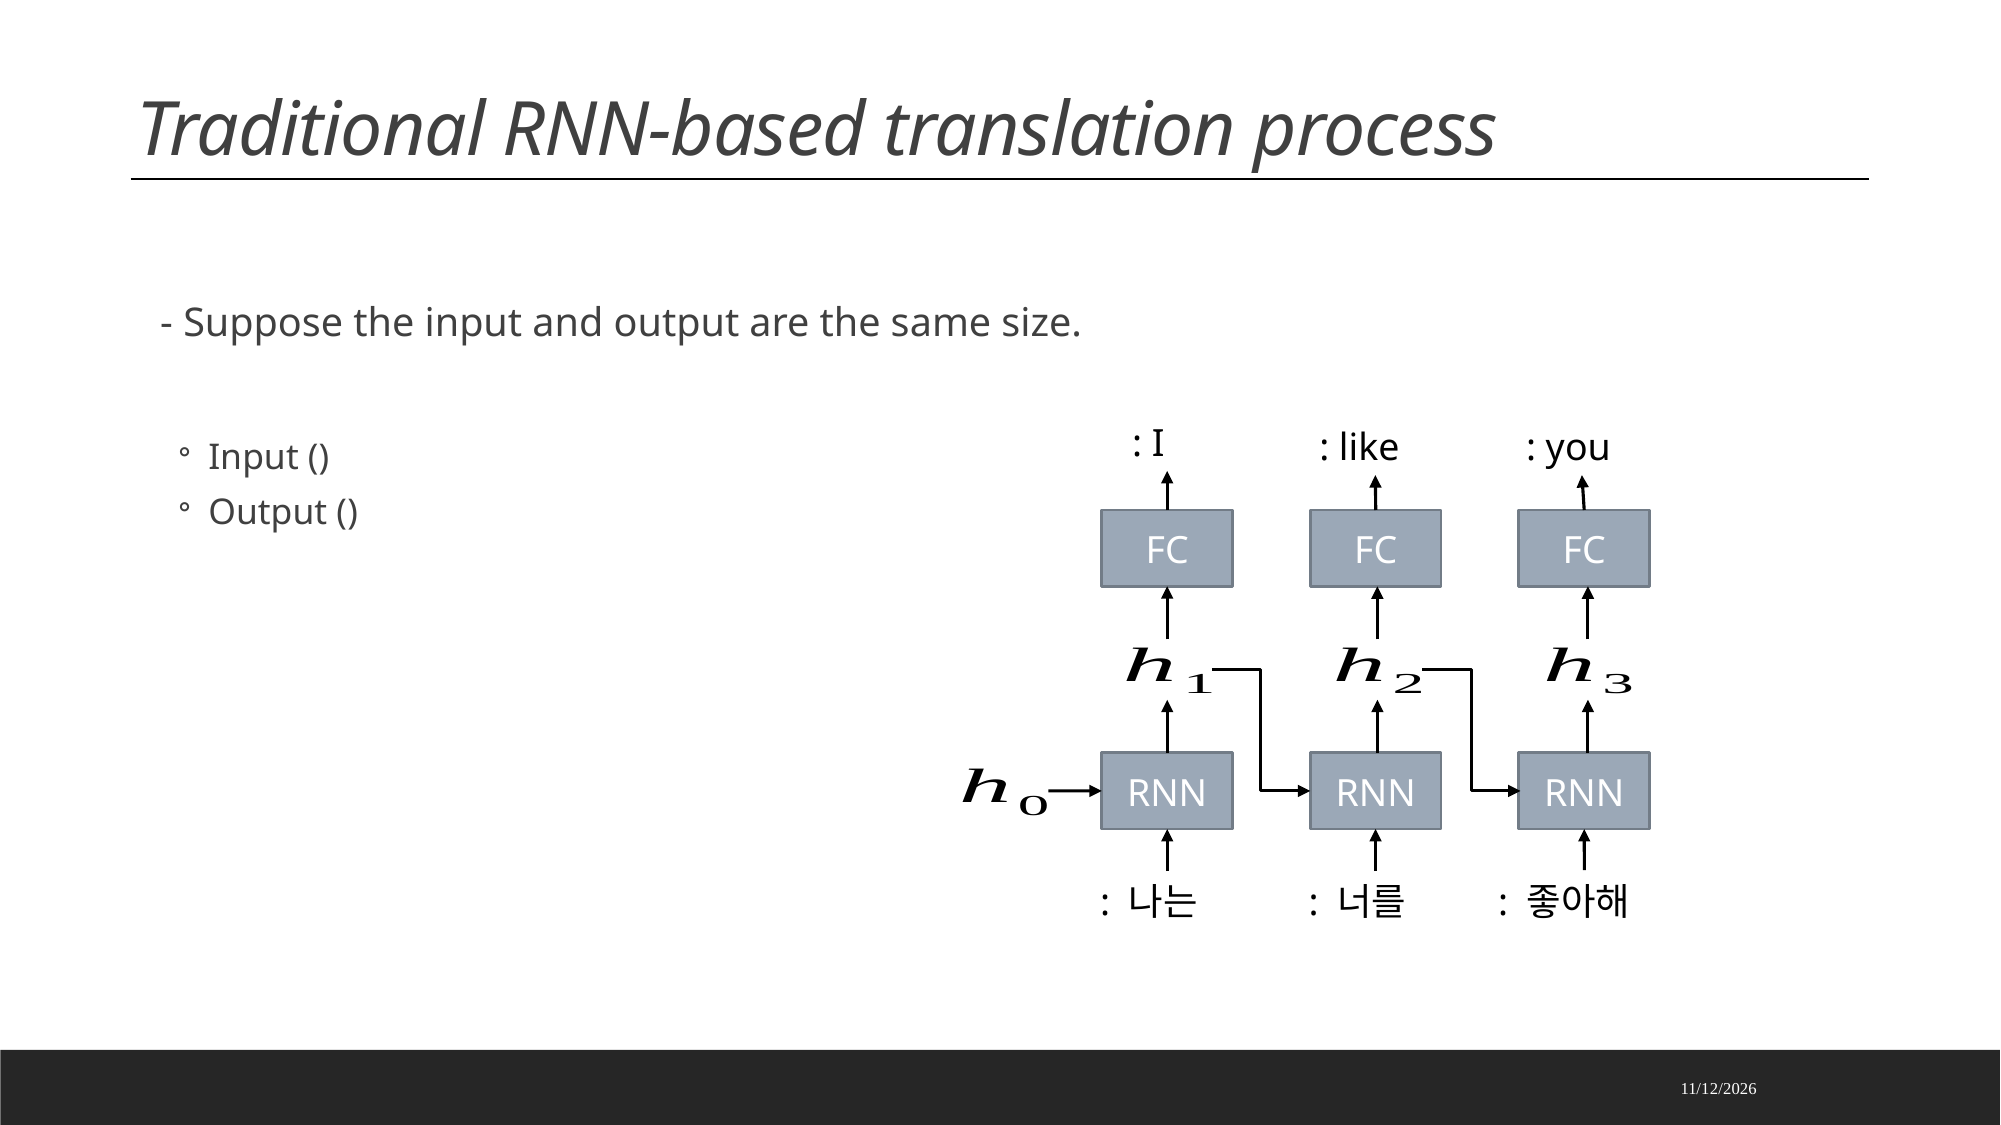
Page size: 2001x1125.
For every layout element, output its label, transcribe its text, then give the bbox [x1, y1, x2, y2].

text_box FC [1309, 509, 1442, 588]
text_box FC [1100, 509, 1234, 588]
text_box RNN [1309, 751, 1442, 830]
text_box FC [1517, 509, 1651, 588]
text_box RNN [1100, 751, 1234, 830]
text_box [1211, 669, 1311, 792]
text_box Traditional RNN-based translation process [122, 73, 1773, 180]
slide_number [1348, 1057, 1773, 1118]
text_box RNN [1517, 751, 1651, 830]
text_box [1421, 669, 1521, 792]
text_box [1581, 475, 1585, 511]
